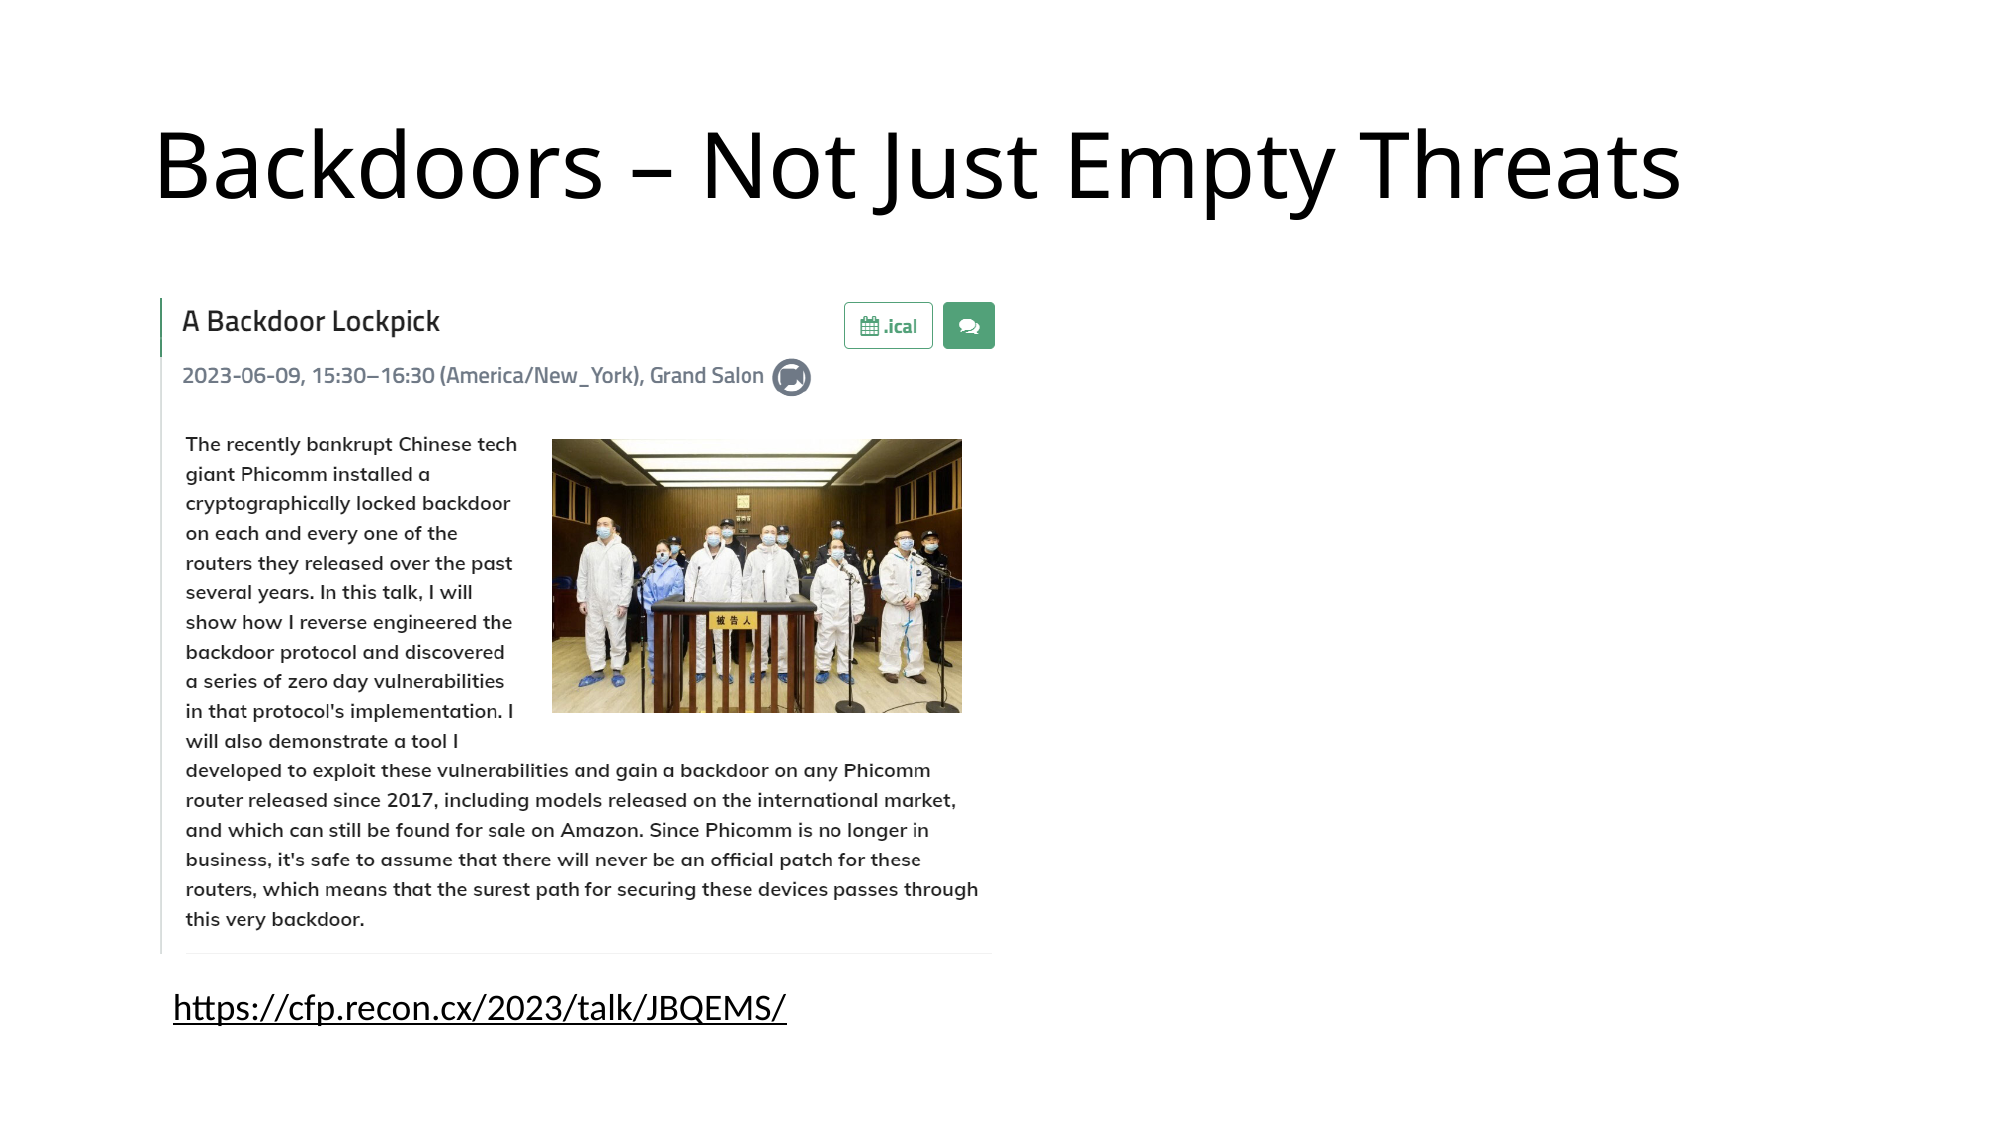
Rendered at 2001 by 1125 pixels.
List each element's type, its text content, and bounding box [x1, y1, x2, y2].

text_box https://cfp.recon.cx/2023/talk/JBQEMS/ [158, 975, 1654, 1036]
title Backdoors – Not Just Empty Threats [137, 59, 1863, 278]
picture [160, 298, 1000, 954]
